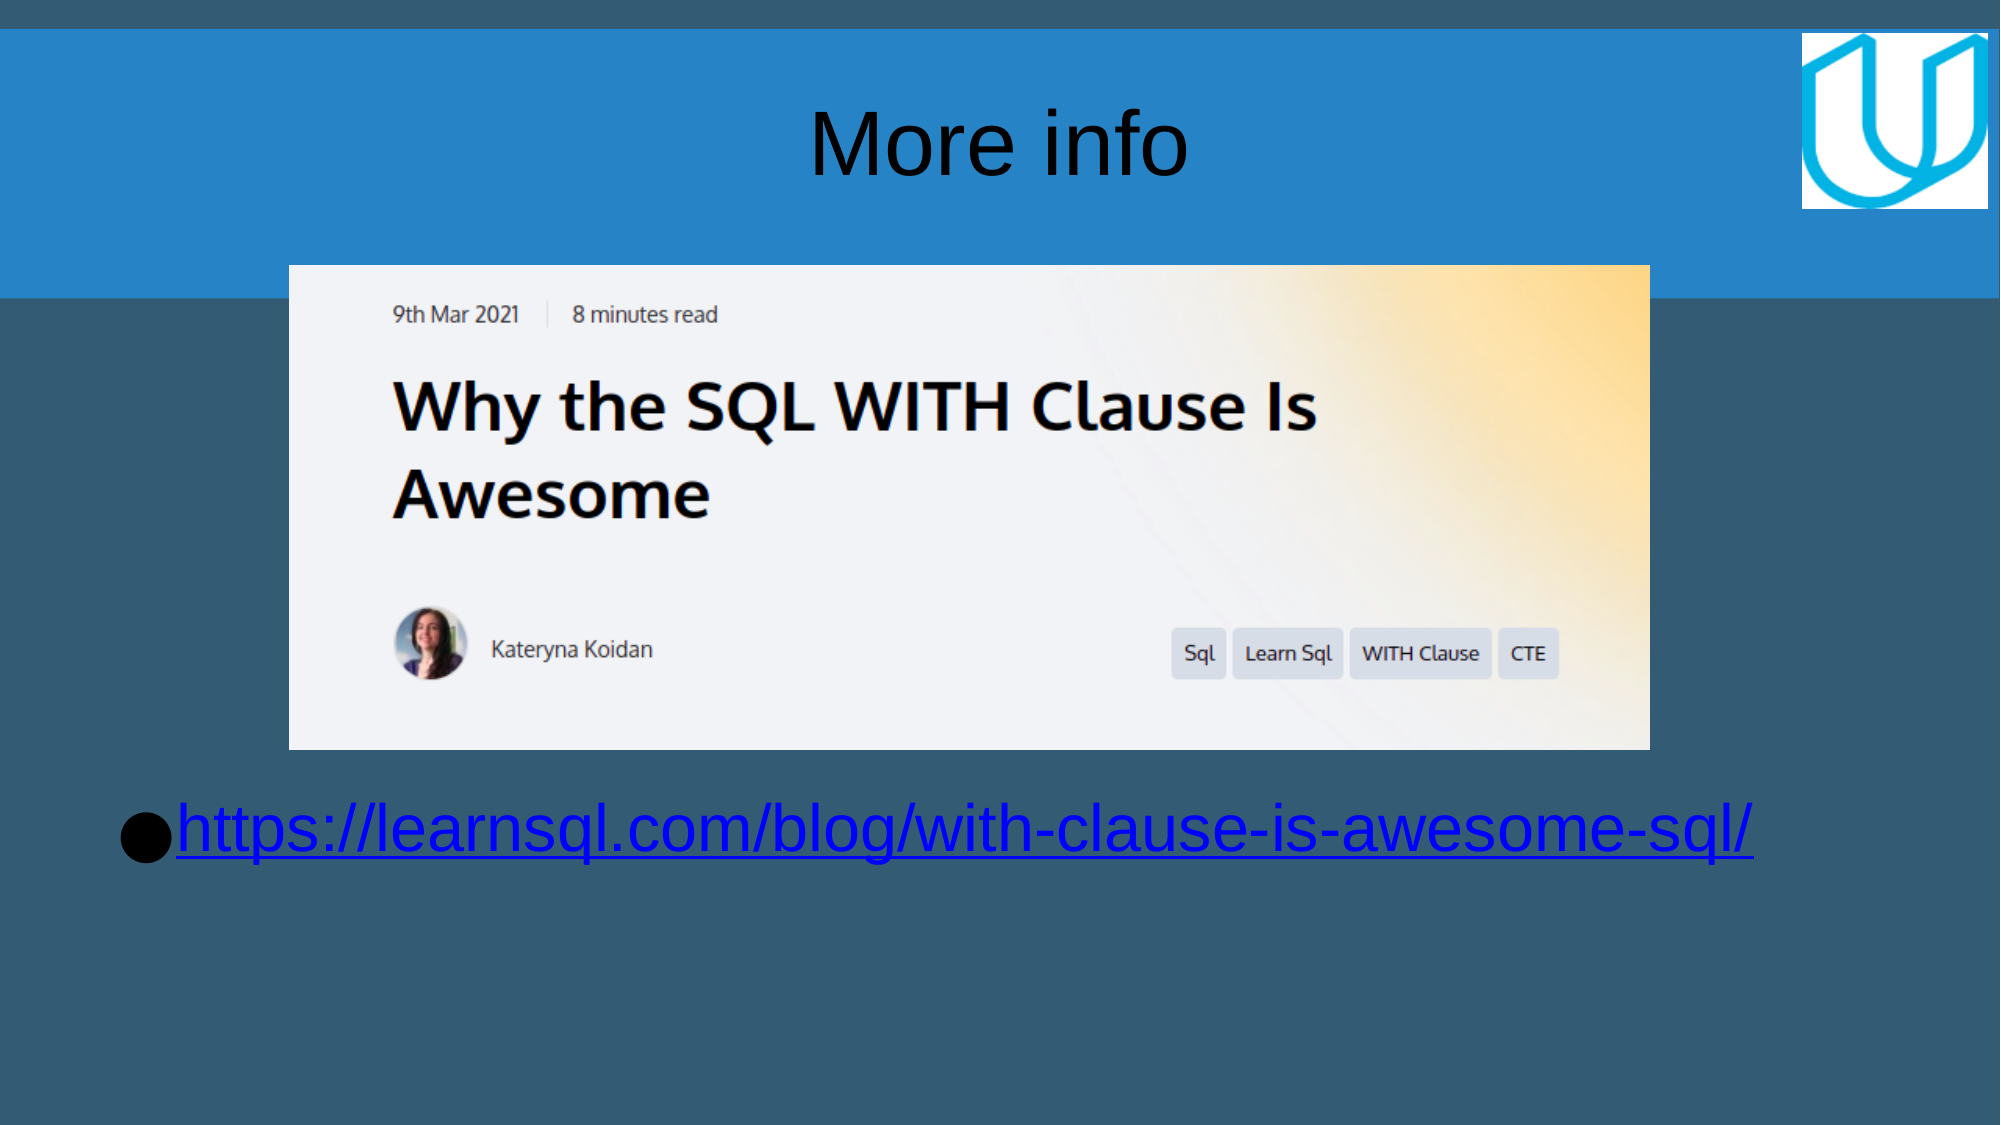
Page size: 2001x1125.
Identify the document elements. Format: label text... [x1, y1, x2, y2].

picture [1802, 33, 1988, 167]
picture [1900, 124, 1988, 209]
picture [289, 265, 1651, 751]
text_box More info [99, 44, 1900, 233]
text_box https://learnsql.com/blog/with-clause-is-awesome-sql/ [99, 263, 1900, 916]
picture [1900, 175, 1911, 189]
picture [1932, 48, 1973, 166]
